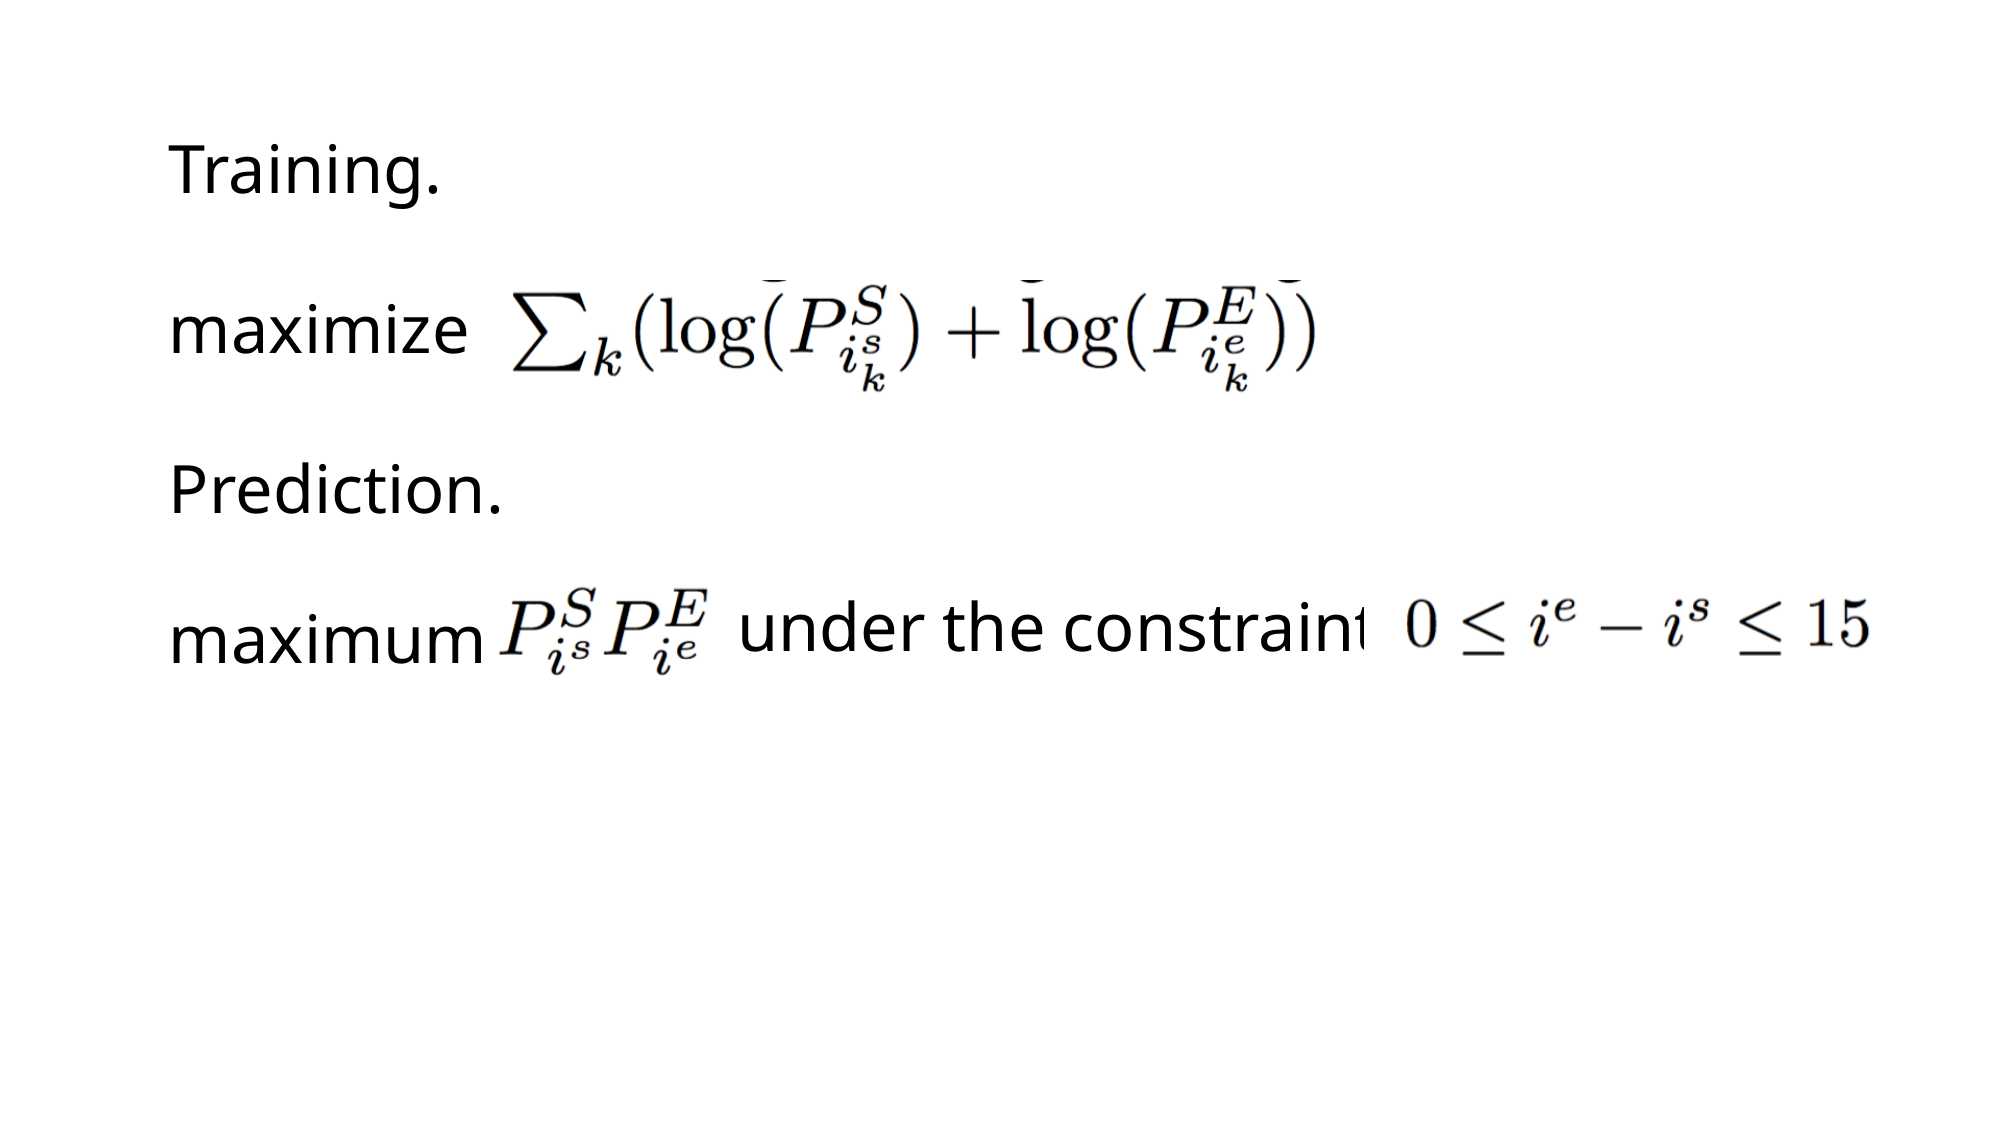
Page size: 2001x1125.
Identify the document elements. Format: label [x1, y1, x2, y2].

text_box [154, 119, 1873, 817]
